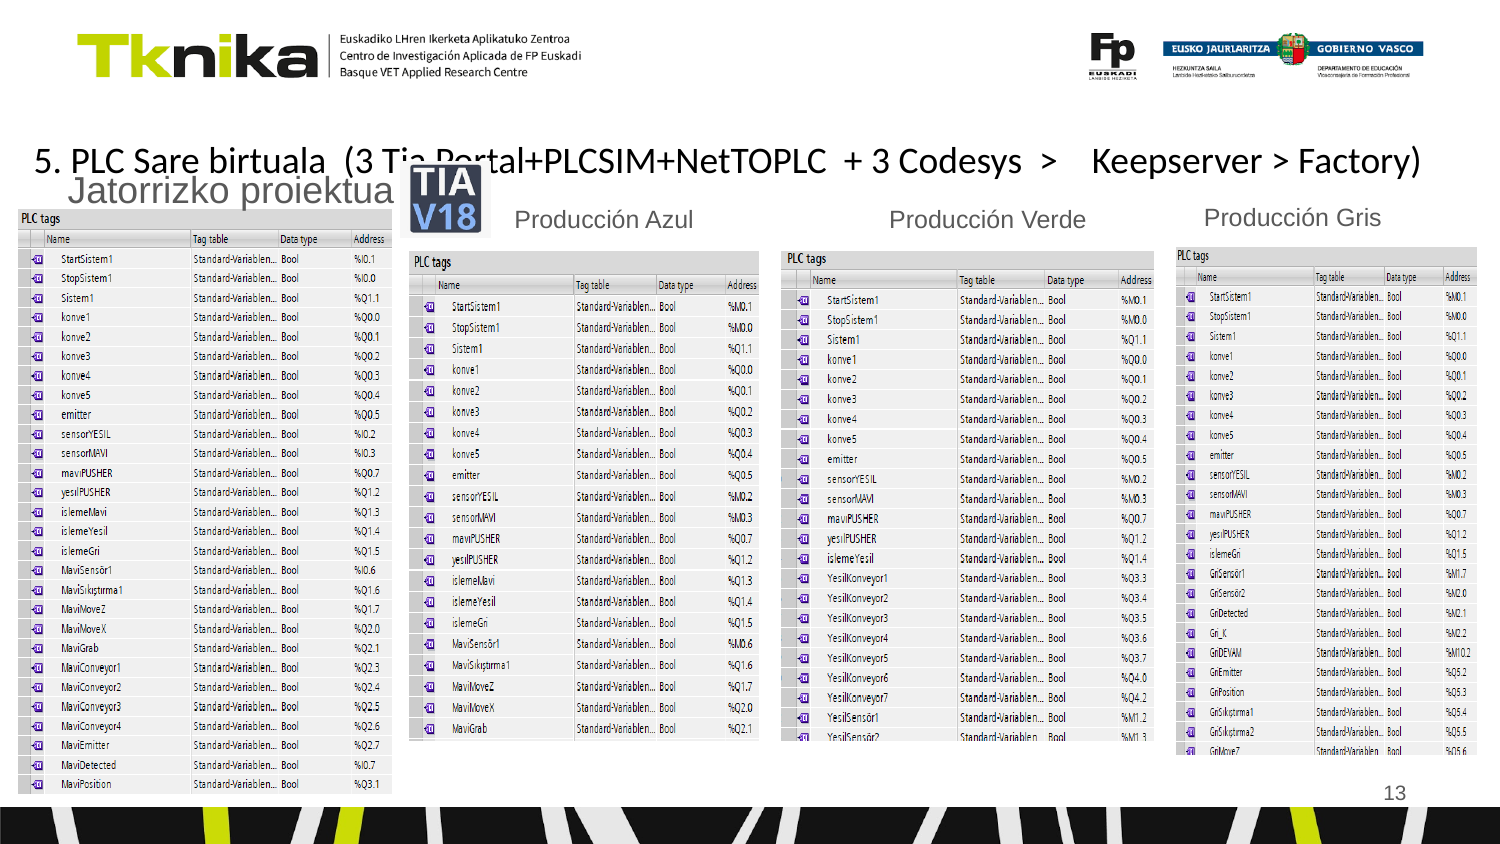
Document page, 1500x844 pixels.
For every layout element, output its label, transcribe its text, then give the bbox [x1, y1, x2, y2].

text_box 5. PLC Sare birtuala (3 Tia Portal+PLCSIM+NetTOPLC + 3 Codesys > Keepserver > Factory) [18, 98, 1474, 197]
text_box Producción Gris [1189, 186, 1418, 236]
picture [0, 807, 1500, 844]
text_box Producción Verde [874, 188, 1130, 238]
text_box Jatorrizko proiektua [52, 151, 470, 189]
picture [400, 161, 491, 238]
picture [1175, 247, 1477, 755]
picture [408, 251, 760, 742]
picture [76, 32, 1424, 80]
text_box Producción Azul [499, 188, 728, 238]
picture [780, 251, 1155, 742]
slide_number ‹#› [1067, 769, 1418, 815]
picture [18, 209, 392, 794]
